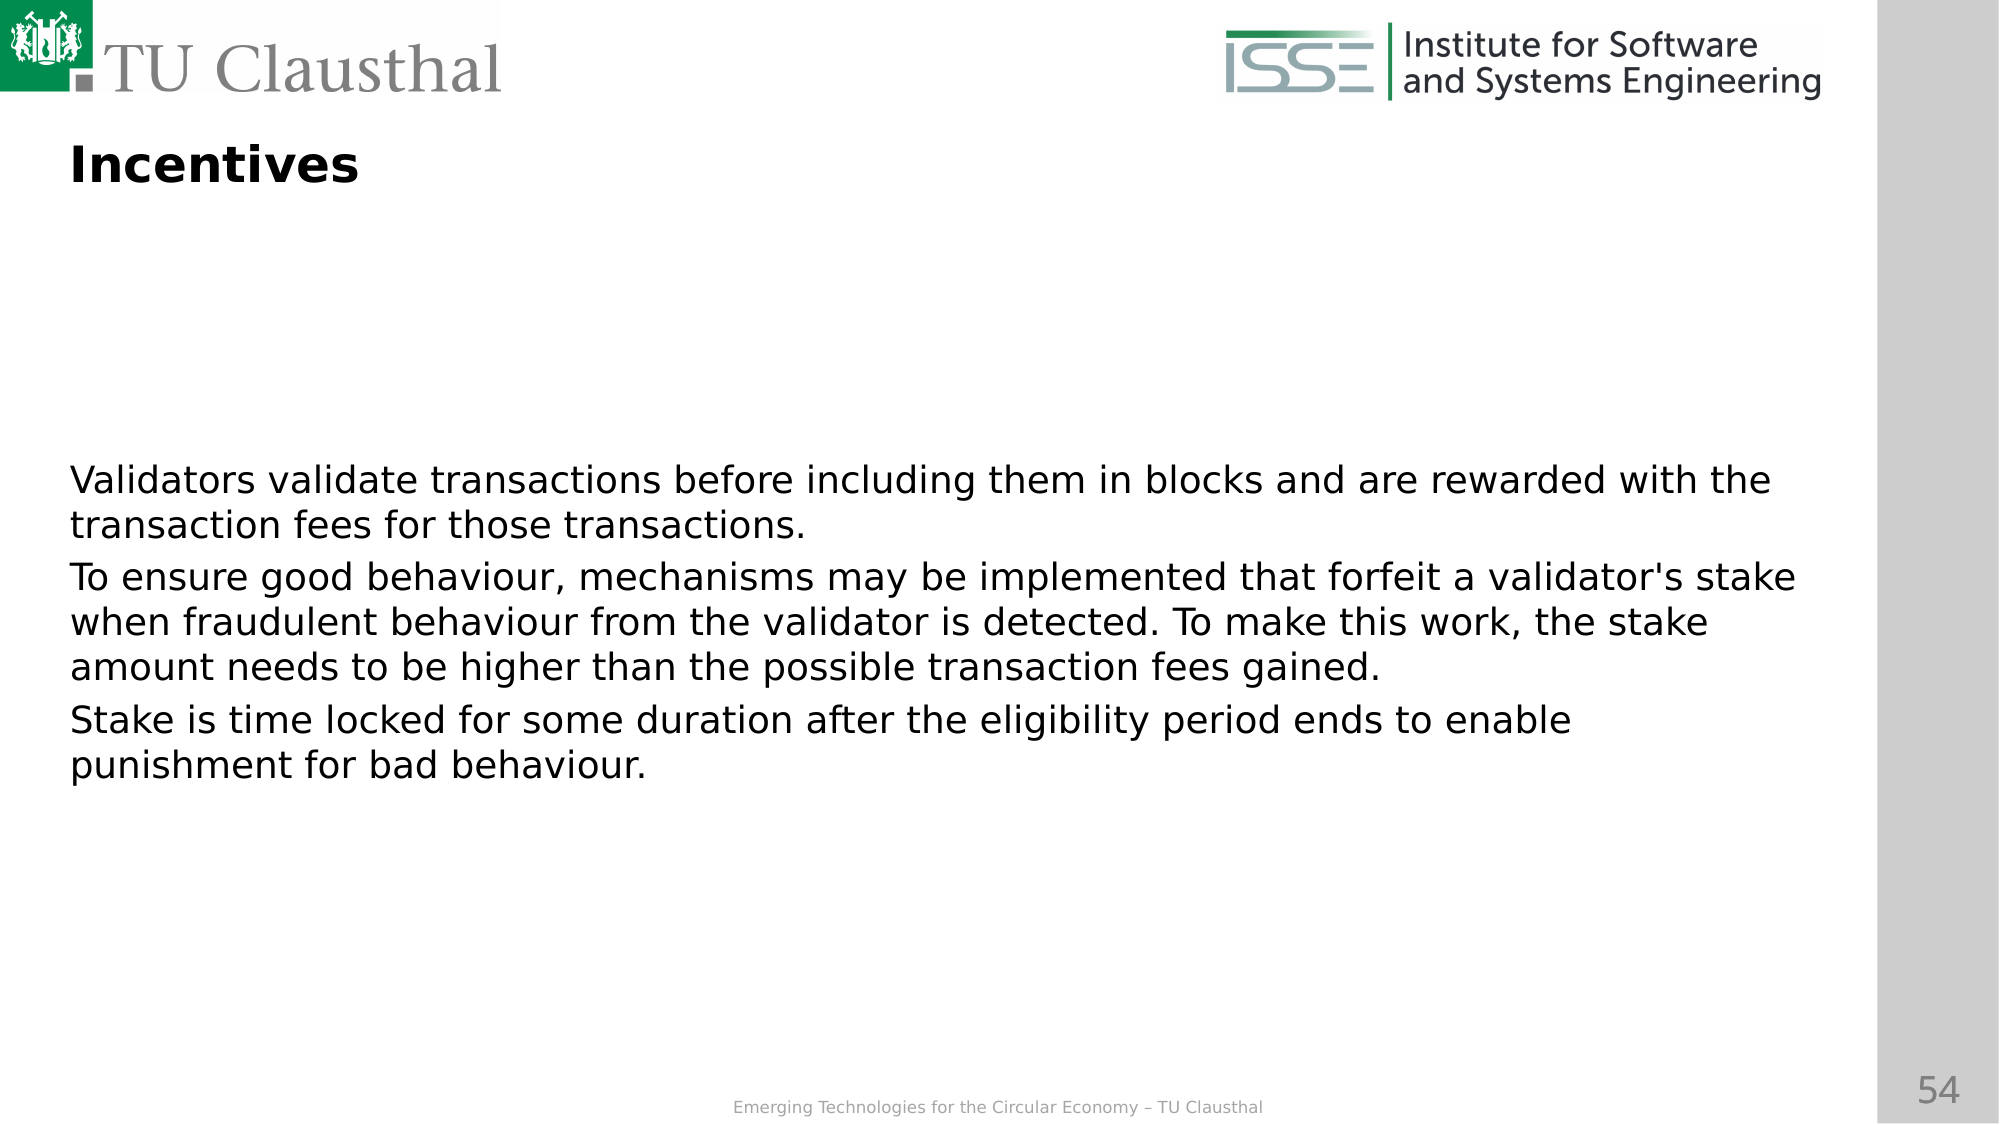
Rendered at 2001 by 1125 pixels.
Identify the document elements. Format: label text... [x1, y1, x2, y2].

text_box Validators validate transactions before including them in blocks and are rewarded with the transaction fees for those transactions. To ensure good behaviour, mechanisms may be implemented that forfeit a validator's stake when fraudulent behaviour from the validator is detected. To make this work, the stake amount needs to be higher than the possible transaction fees gained. Stake is time locked for some duration after the eligibility period ends to enable punishment for bad behaviour. [54, 208, 1818, 1034]
picture [1218, 22, 1826, 107]
text_box Incentives [54, 125, 1818, 207]
picture [0, 0, 501, 92]
